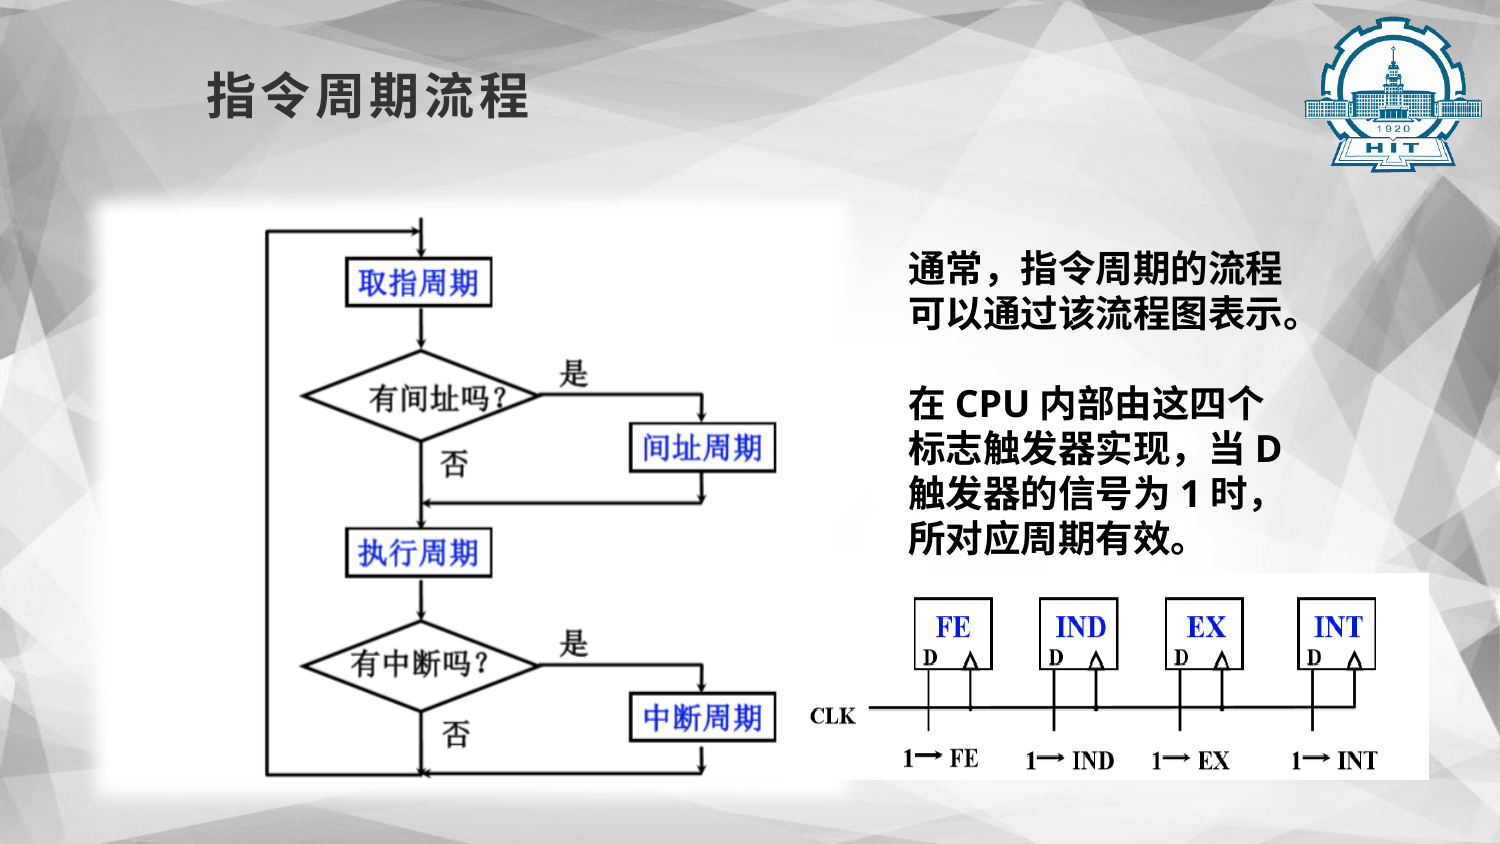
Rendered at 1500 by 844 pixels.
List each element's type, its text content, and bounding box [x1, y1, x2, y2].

text_box 指令周期流程 [23, 28, 712, 130]
picture [0, 0, 1500, 844]
text_box 通常，指令周期的流程可以通过该流程图表示。 在CPU内部由这四个标志触发器实现，当D触发器的信号为1时，所对应周期有效。 [893, 237, 1316, 567]
